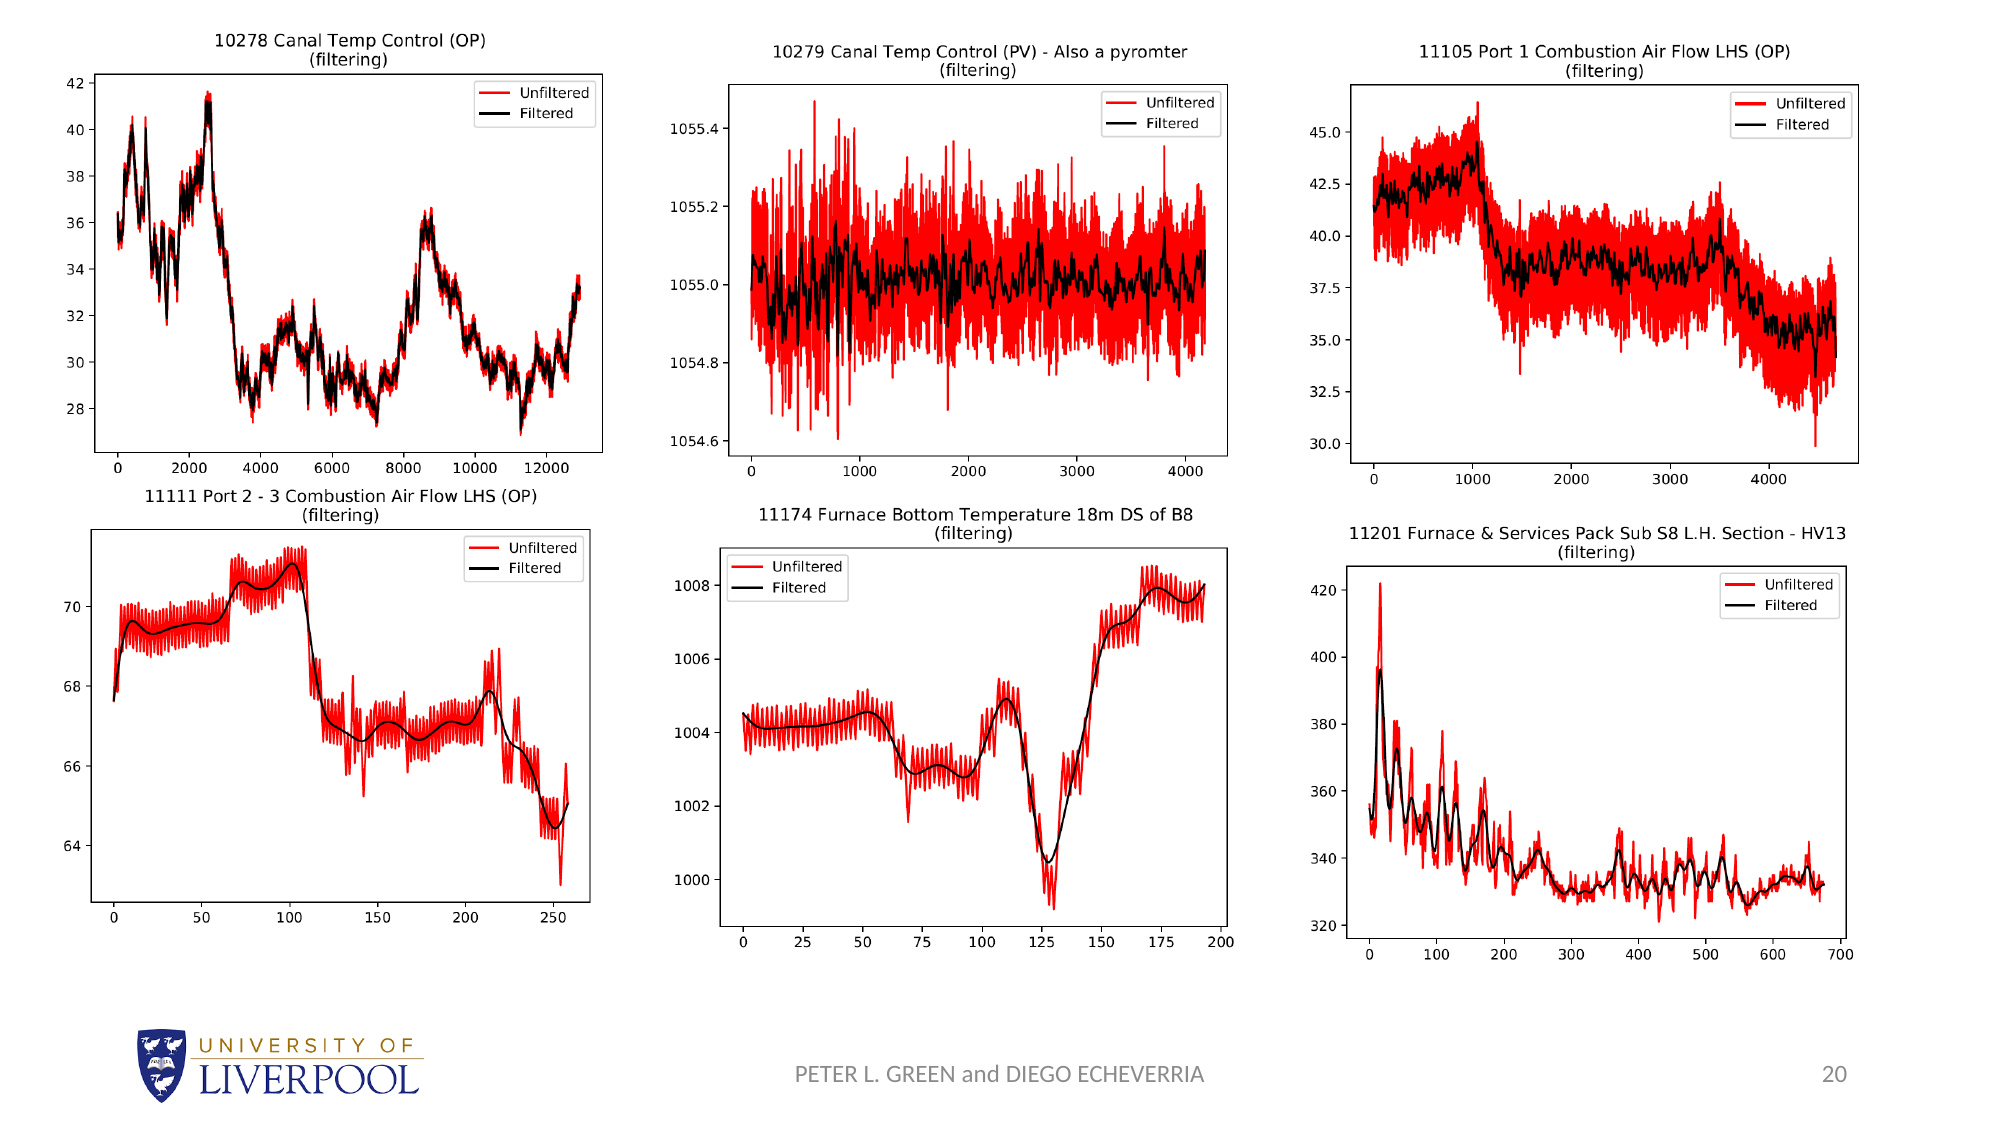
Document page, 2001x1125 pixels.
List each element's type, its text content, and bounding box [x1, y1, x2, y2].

footer PETER L. GREEN and DIEGO ECHEVERRIA [662, 1042, 1338, 1103]
picture [653, 22, 1243, 976]
picture [1291, 30, 1872, 987]
picture [46, 20, 614, 938]
picture [137, 1029, 424, 1103]
slide_number 20 [1412, 1042, 1863, 1103]
